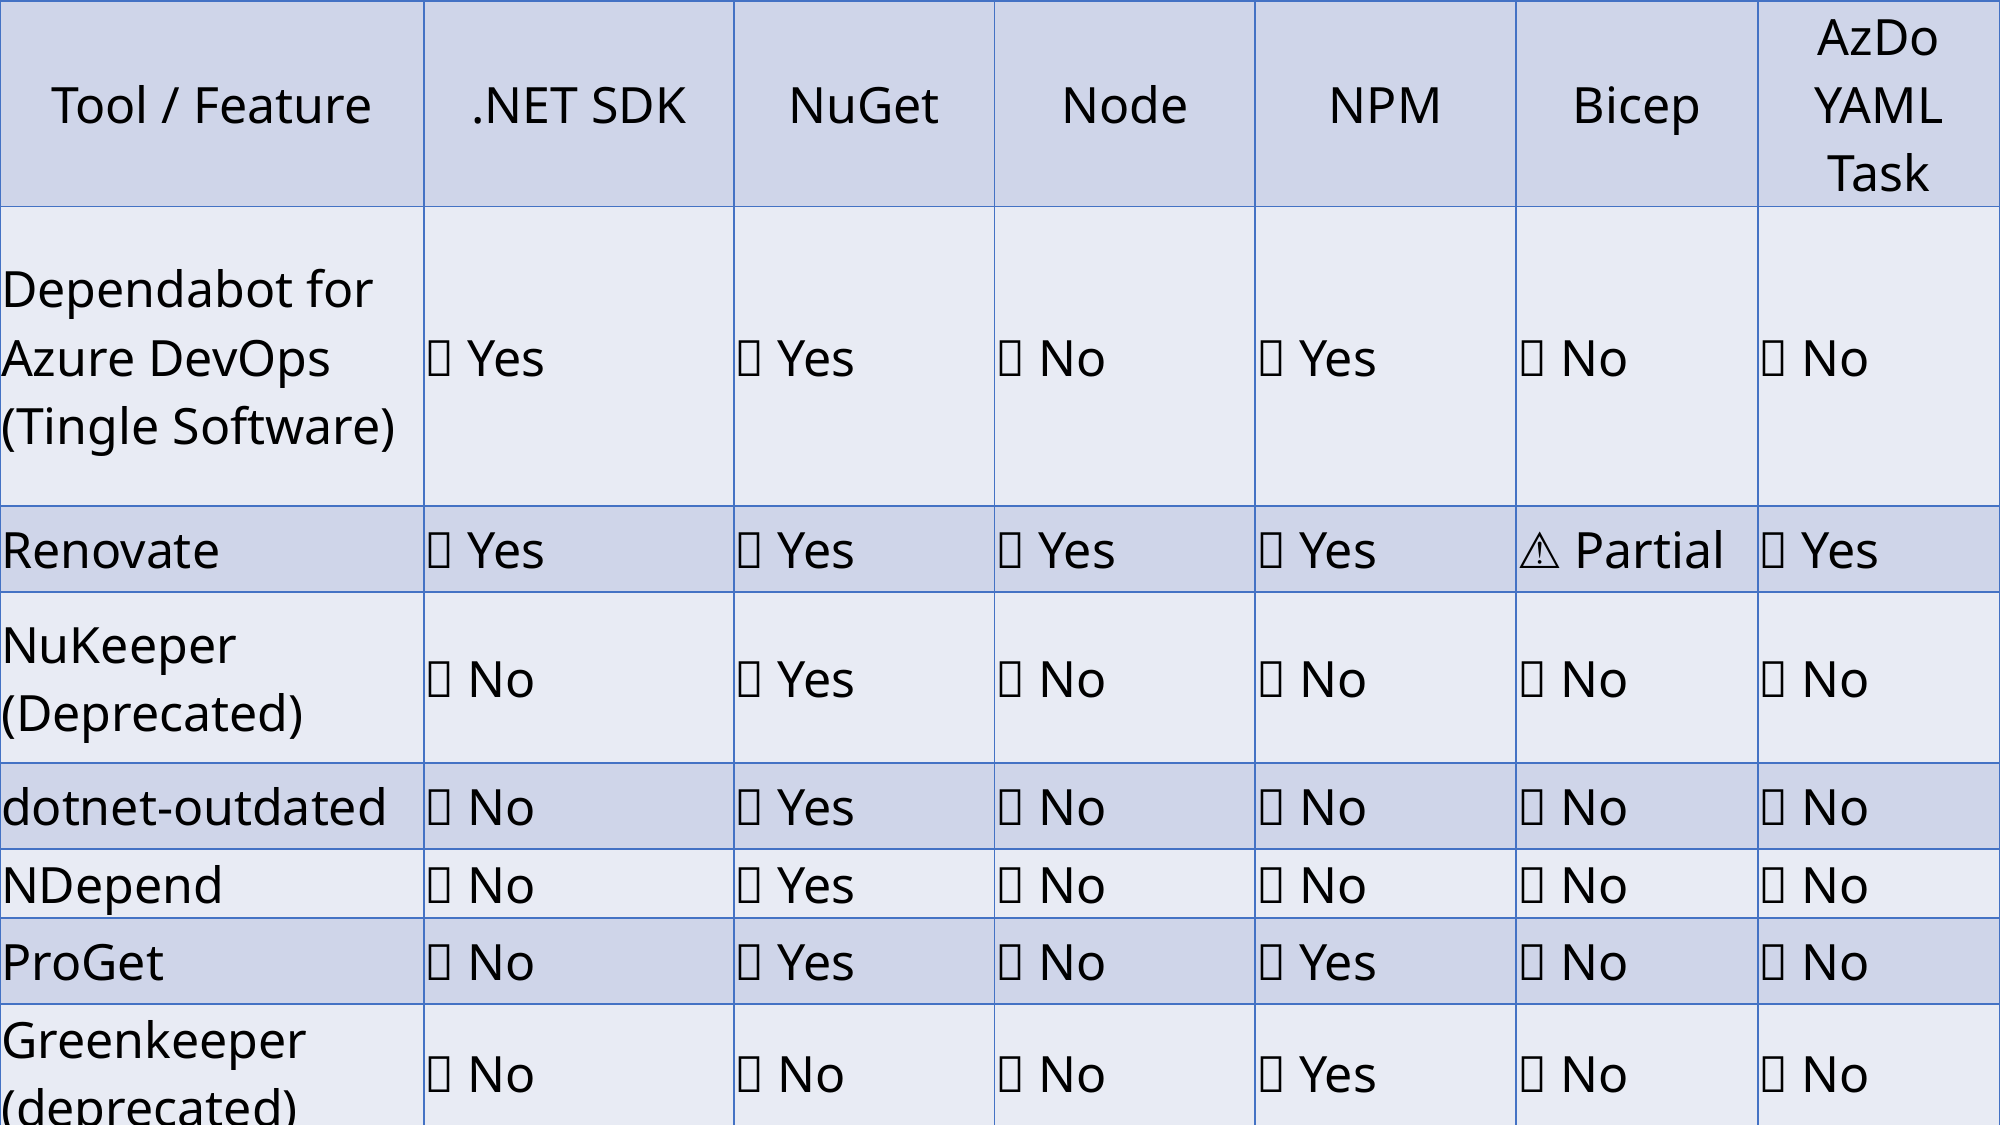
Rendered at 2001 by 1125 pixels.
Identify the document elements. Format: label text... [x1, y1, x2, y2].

table_cell ✅ Yes [1256, 207, 1515, 505]
table_cell ❌ No [735, 1005, 994, 1125]
table_cell ❌ No [1517, 764, 1757, 848]
table_cell ❌ No [425, 764, 733, 848]
table_cell ✅ Yes [1256, 1005, 1515, 1125]
table_cell ❌ No [995, 1005, 1254, 1125]
table_cell ⚠️ Partial [1517, 507, 1757, 591]
table_cell ✅ Yes [735, 207, 994, 505]
table_cell ❌ No [995, 207, 1254, 505]
table_cell ❌ No [995, 919, 1254, 1003]
table_header Tool / Feature [1, 2, 423, 206]
table_cell Greenkeeper (deprecated) [1, 1005, 423, 1125]
table_cell ❌ No [1517, 1005, 1757, 1125]
table_header .NET SDK [425, 2, 733, 206]
table_header NuGet [735, 2, 994, 206]
table_cell ❌ No [1759, 1005, 1999, 1125]
table_cell ❌ No [995, 850, 1254, 917]
table_cell dotnet-outdated [1, 764, 423, 848]
table_cell ❌ No [1759, 593, 1999, 762]
table_cell ✅ Yes [735, 507, 994, 591]
table_cell ✅ Yes [735, 850, 994, 917]
table_cell ❌ No [425, 850, 733, 917]
table_cell ✅ Yes [425, 207, 733, 505]
table_cell ❌ No [1759, 207, 1999, 505]
table_cell ❌ No [425, 919, 733, 1003]
table_cell ❌ No [425, 1005, 733, 1125]
table_cell ✅ Yes [1256, 507, 1515, 591]
table_cell ❌ No [1256, 764, 1515, 848]
table_header Bicep [1517, 2, 1757, 206]
table_cell NuKeeper (Deprecated) [1, 593, 423, 762]
table_cell ❌ No [425, 593, 733, 762]
table_header AzDo YAML Task [1759, 2, 1999, 206]
table_cell ✅ Yes [735, 593, 994, 762]
table_header Node [995, 2, 1254, 206]
table_cell ❌ No [1517, 850, 1757, 917]
table_cell NDepend [1, 850, 423, 917]
table_cell ✅ Yes [1256, 919, 1515, 1003]
table_cell ❌ No [1517, 207, 1757, 505]
table_cell Renovate [1, 507, 423, 591]
table_cell ✅ Yes [1759, 507, 1999, 591]
table_cell ProGet [1, 919, 423, 1003]
table_cell ❌ No [995, 764, 1254, 848]
table_cell ❌ No [1517, 593, 1757, 762]
table_header NPM [1256, 2, 1515, 206]
table_cell ❌ No [1759, 919, 1999, 1003]
table_cell Dependabot for Azure DevOps (Tingle Software) [1, 207, 423, 505]
table_cell ❌ No [1517, 919, 1757, 1003]
table_cell ✅ Yes [995, 507, 1254, 591]
table_cell ❌ No [995, 593, 1254, 762]
table_cell ❌ No [1759, 764, 1999, 848]
table_cell ✅ Yes [735, 919, 994, 1003]
table_cell ✅ Yes [735, 764, 994, 848]
table_cell ❌ No [1256, 593, 1515, 762]
table_cell ✅ Yes [425, 507, 733, 591]
table_cell ❌ No [1759, 850, 1999, 917]
table_cell ❌ No [1256, 850, 1515, 917]
